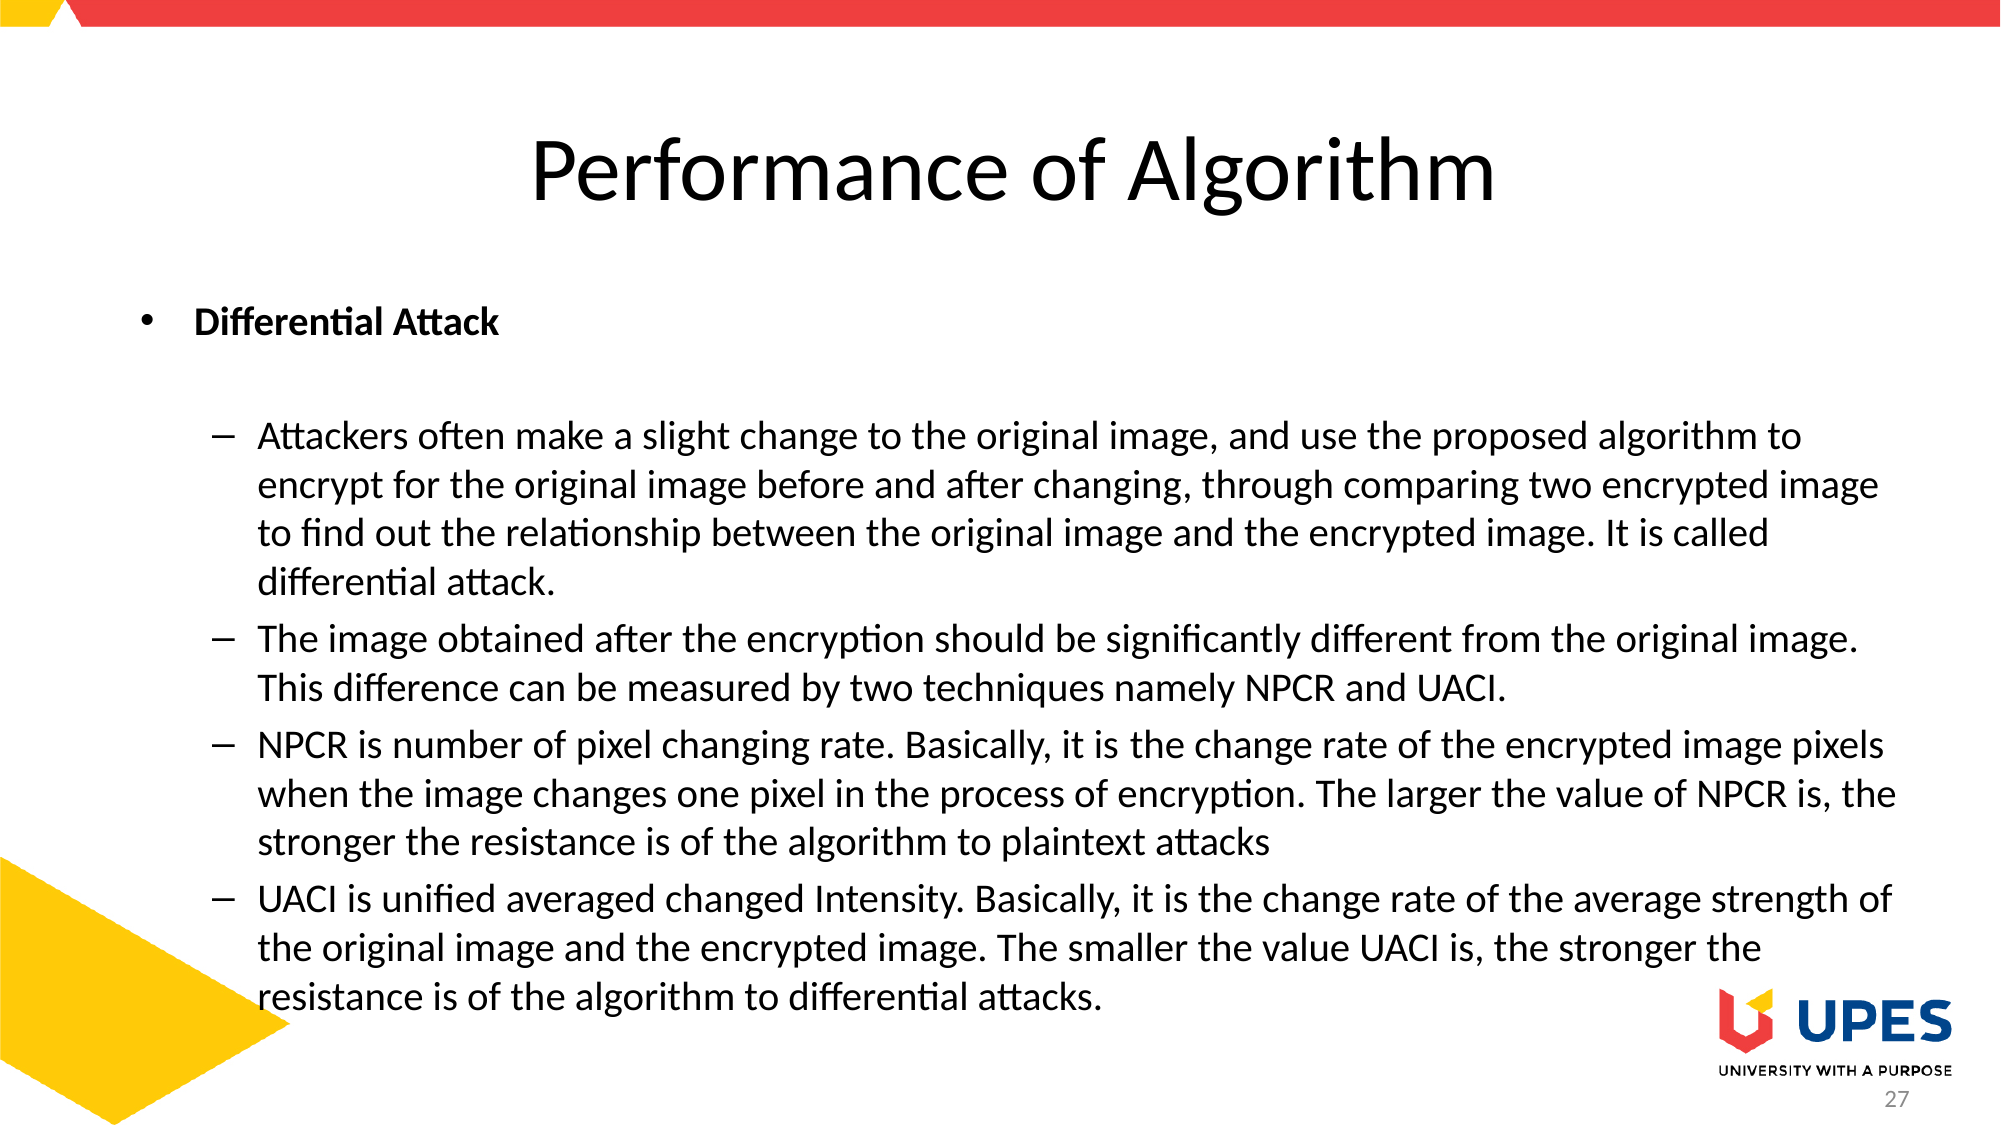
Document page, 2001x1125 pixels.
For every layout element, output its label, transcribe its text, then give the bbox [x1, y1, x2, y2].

list Differential Attack Attackers often make a slight change to the original image, and use the proposed algorithm to encrypt for the original image before and after changing, through comparing two encrypted image to find out the relationship between the original image and the encrypted image. It is called differential attack. The image obtained after the encryption should be significantly different from the original image. This difference can be measured by two techniques namely NPCR and UACI. NPCR is number of pixel changing rate. Basically, it is the change rate of the encrypted image pixels when the image changes one pixel in the process of encryption. The larger the value of NPCR is, the stronger the resistance is of the algorithm to plaintext attacks UACI is unified averaged changed Intensity. Basically, it is the change rate of the average strength of the original image and the encrypted image. The smaller the value UACI is, the stronger the resistance is of the algorithm to differential attacks. [125, 287, 1925, 1030]
title Performance of Algorithm [125, 70, 1925, 258]
picture [0, 0, 2001, 1125]
